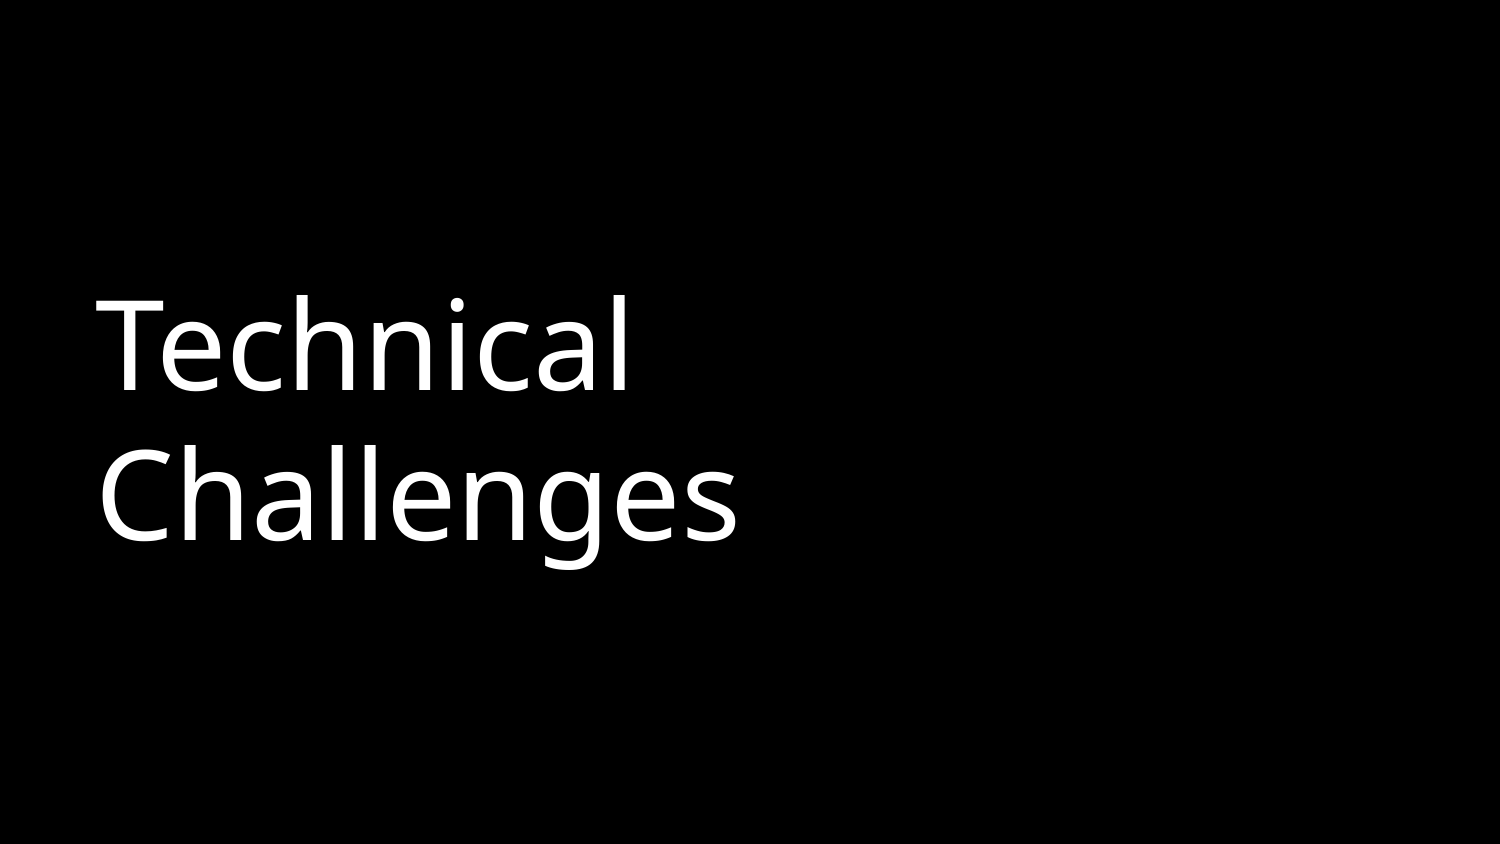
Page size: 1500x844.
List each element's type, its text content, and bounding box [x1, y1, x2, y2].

title Technical Challenges [80, 80, 1102, 752]
